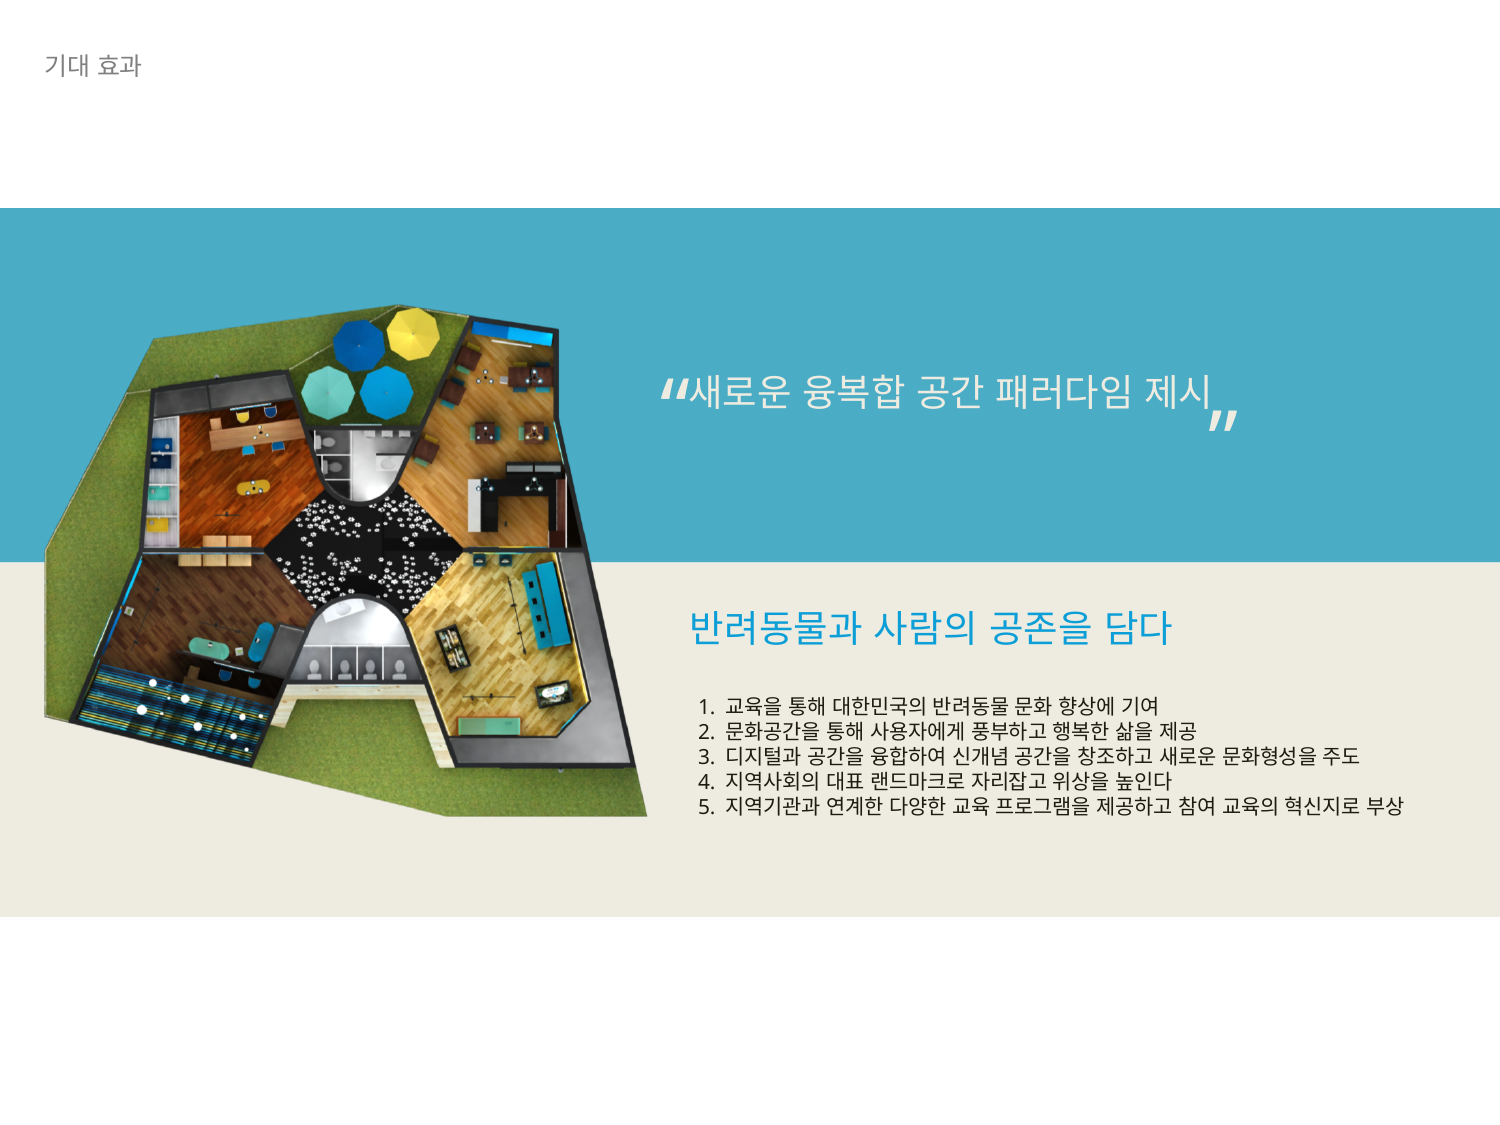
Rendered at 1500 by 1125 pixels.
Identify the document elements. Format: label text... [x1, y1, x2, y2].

text_box 기대 효과 [29, 42, 474, 88]
text_box [0, 206, 1500, 560]
text_box 1. 교육을 통해 대한민국의 반려동물 문화 향상에 기여 2. 문화공간을 통해 사용자에게 풍부하고 행복한 삶을 제공 3. 디지털과 공간을 융합하여 신개념 공간을 창조하고 새로운 문화형성을 주도 4. 지역사회의 대표 랜드마크로 자리잡고 위상을 높인다 5. 지역기관과 연계한 다양한 교육 프로그램을 제공하고 참여 교육의 혁신지로 부상 [683, 686, 1436, 826]
text_box 새로운 융복합 공간 패러다임 제시 [706, 361, 1229, 422]
text_box [0, 560, 1500, 919]
picture [29, 302, 657, 823]
text_box “ [661, 347, 706, 463]
text_box 반려동물과 사람의 공존을 담다 [675, 597, 1189, 658]
text_box ” [1193, 379, 1254, 495]
